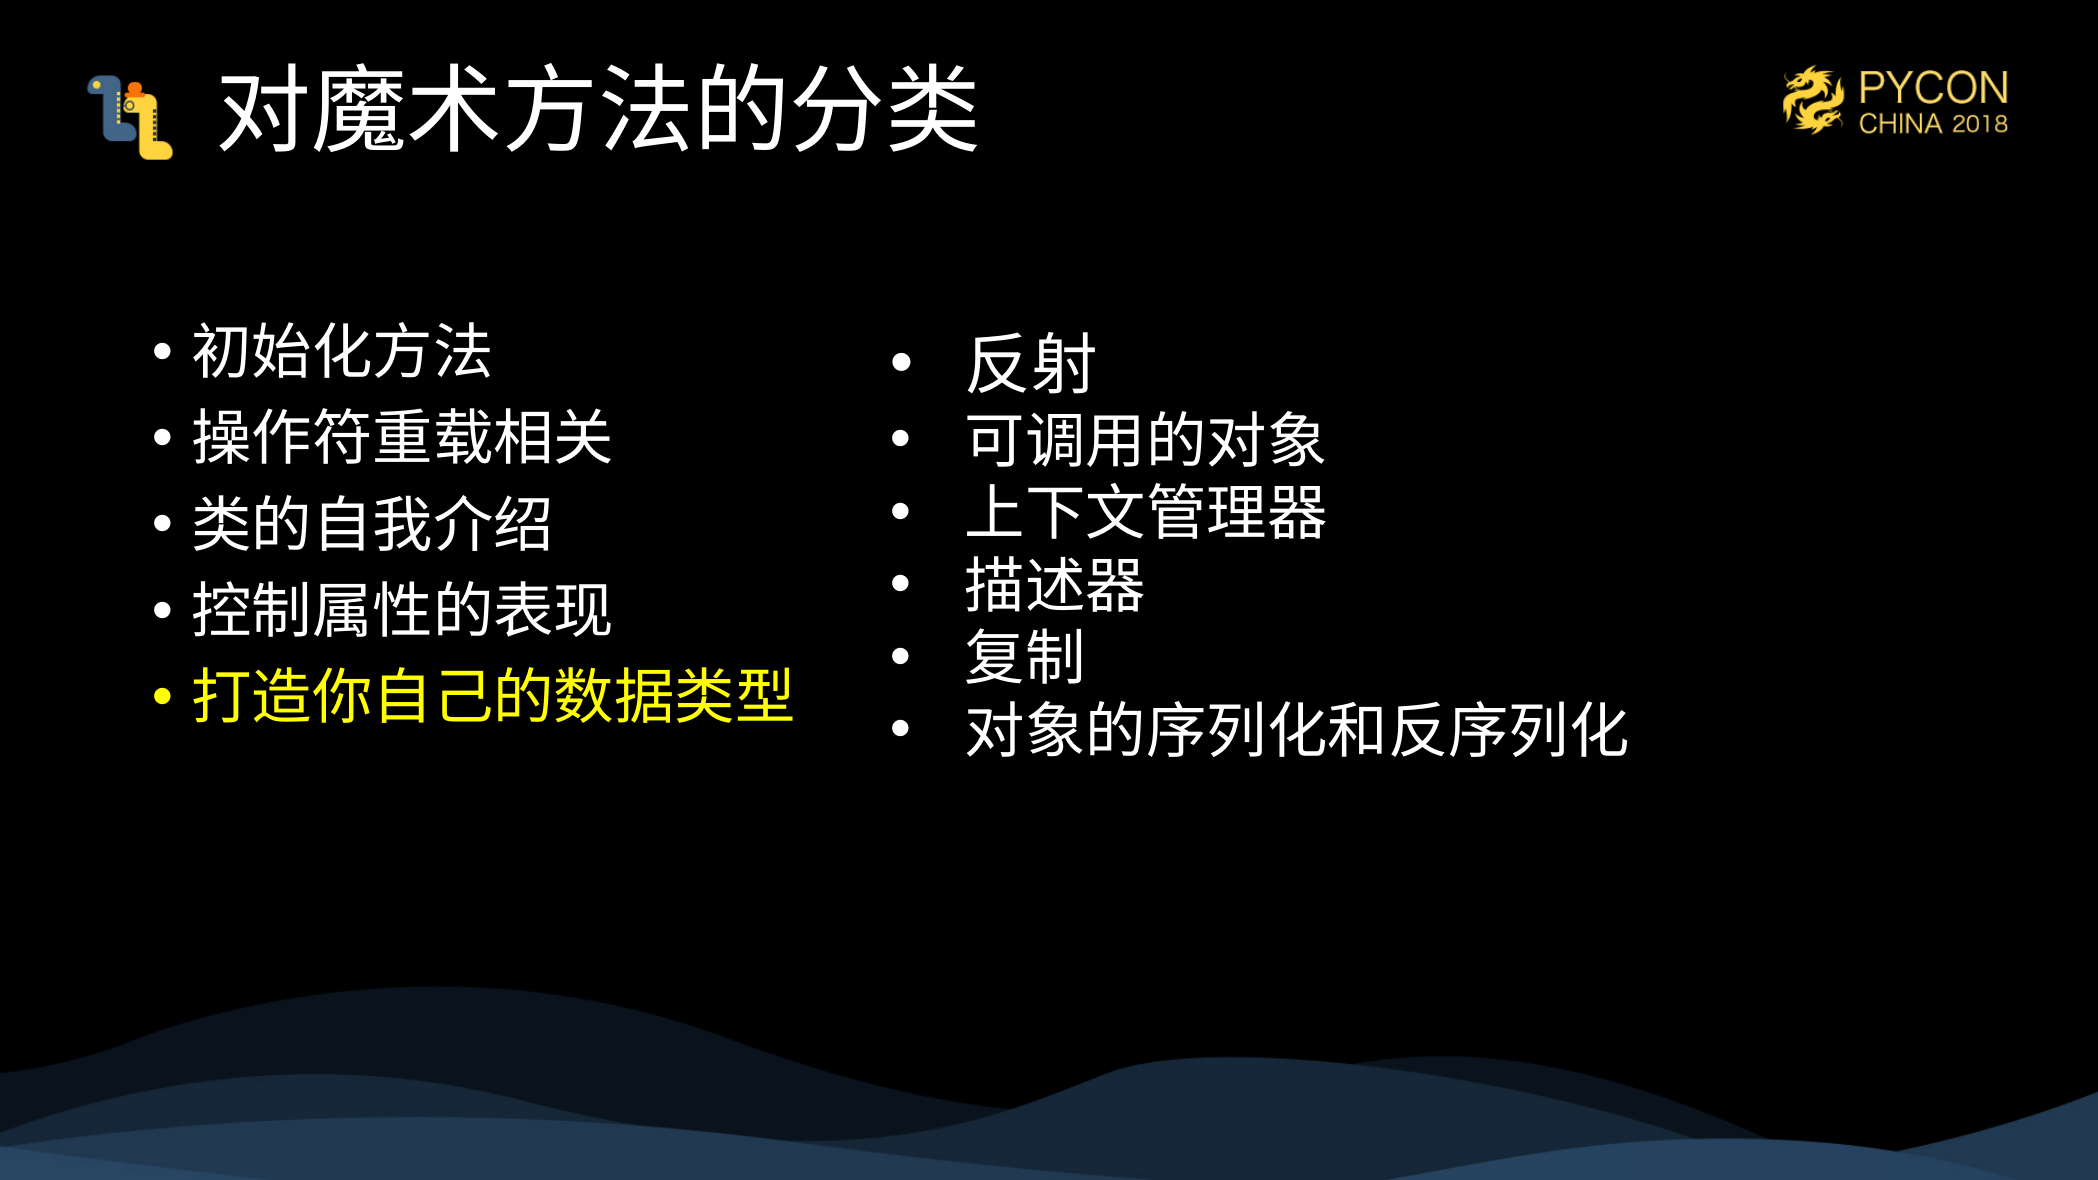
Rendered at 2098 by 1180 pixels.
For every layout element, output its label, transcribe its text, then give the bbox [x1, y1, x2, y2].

picture [0, 0, 2098, 1180]
text_box 反射 可调用的对象 上下文管理器 描述器 复制 对象的序列化和反序列化 [874, 314, 2019, 772]
list 初始化方法 操作符重载相关 类的自我介绍 控制属性的表现 打造你自己的数据类型 [143, 313, 876, 1065]
title 对魔术方法的分类 [207, 0, 2020, 229]
